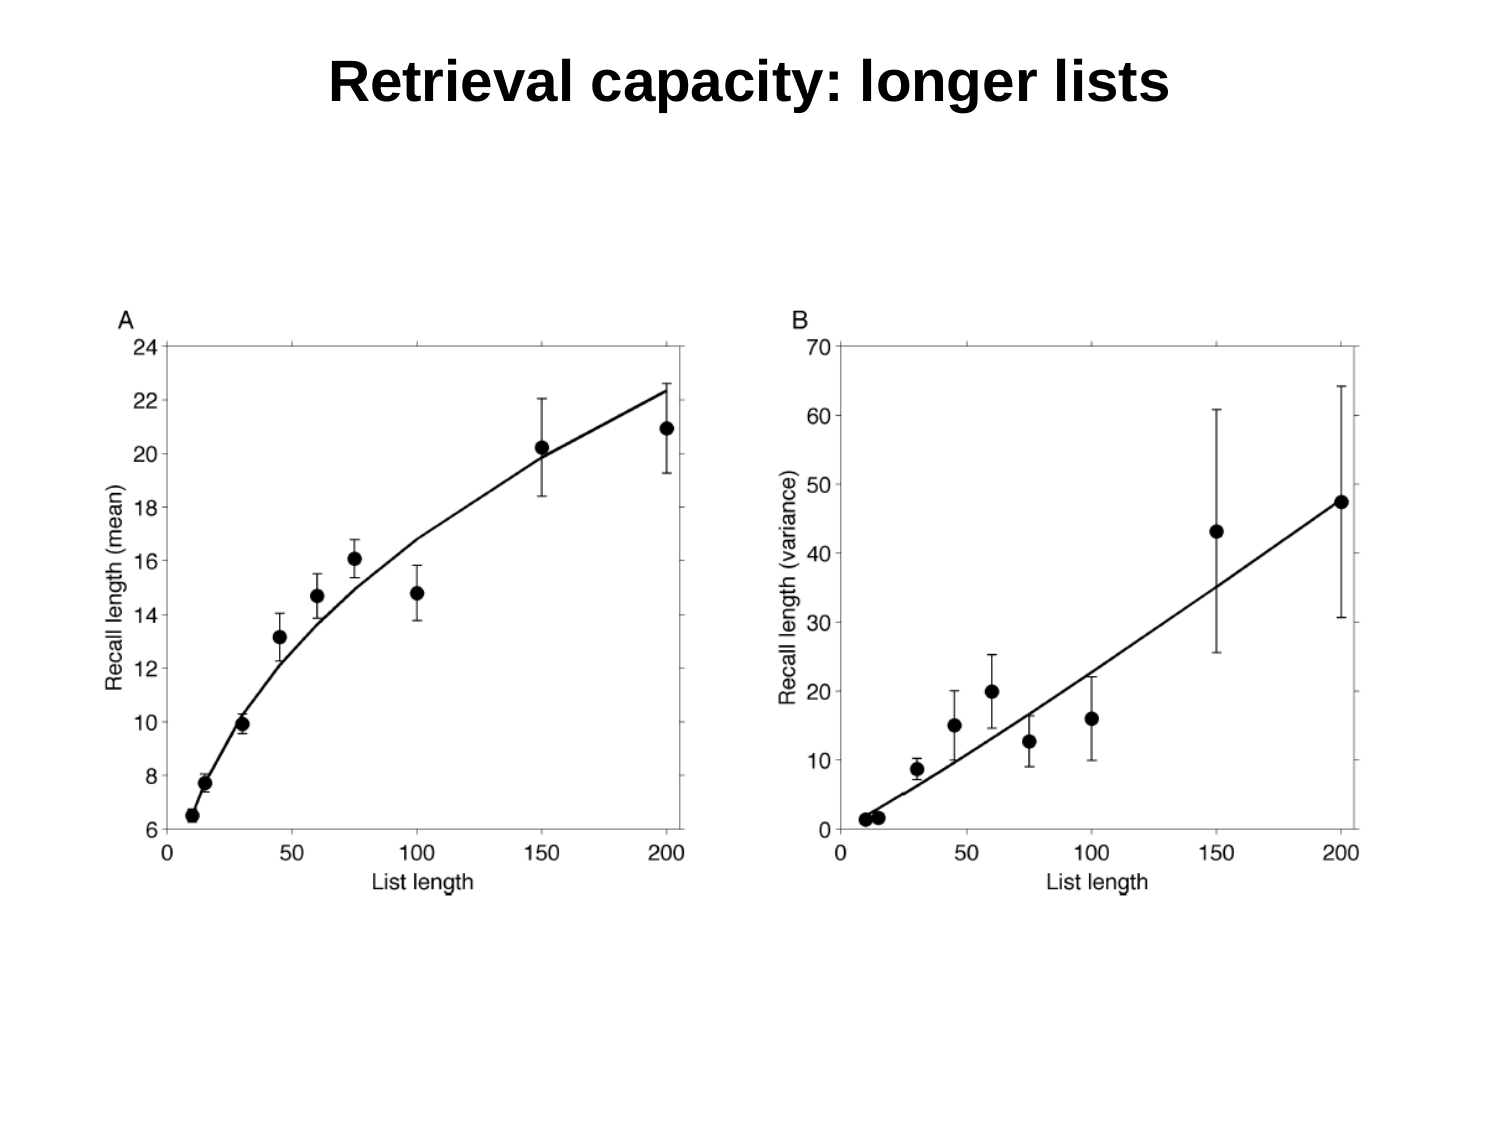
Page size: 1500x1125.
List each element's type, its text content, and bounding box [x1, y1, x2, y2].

picture [65, 296, 1448, 929]
title Retrieval capacity: longer lists [75, 7, 1425, 149]
